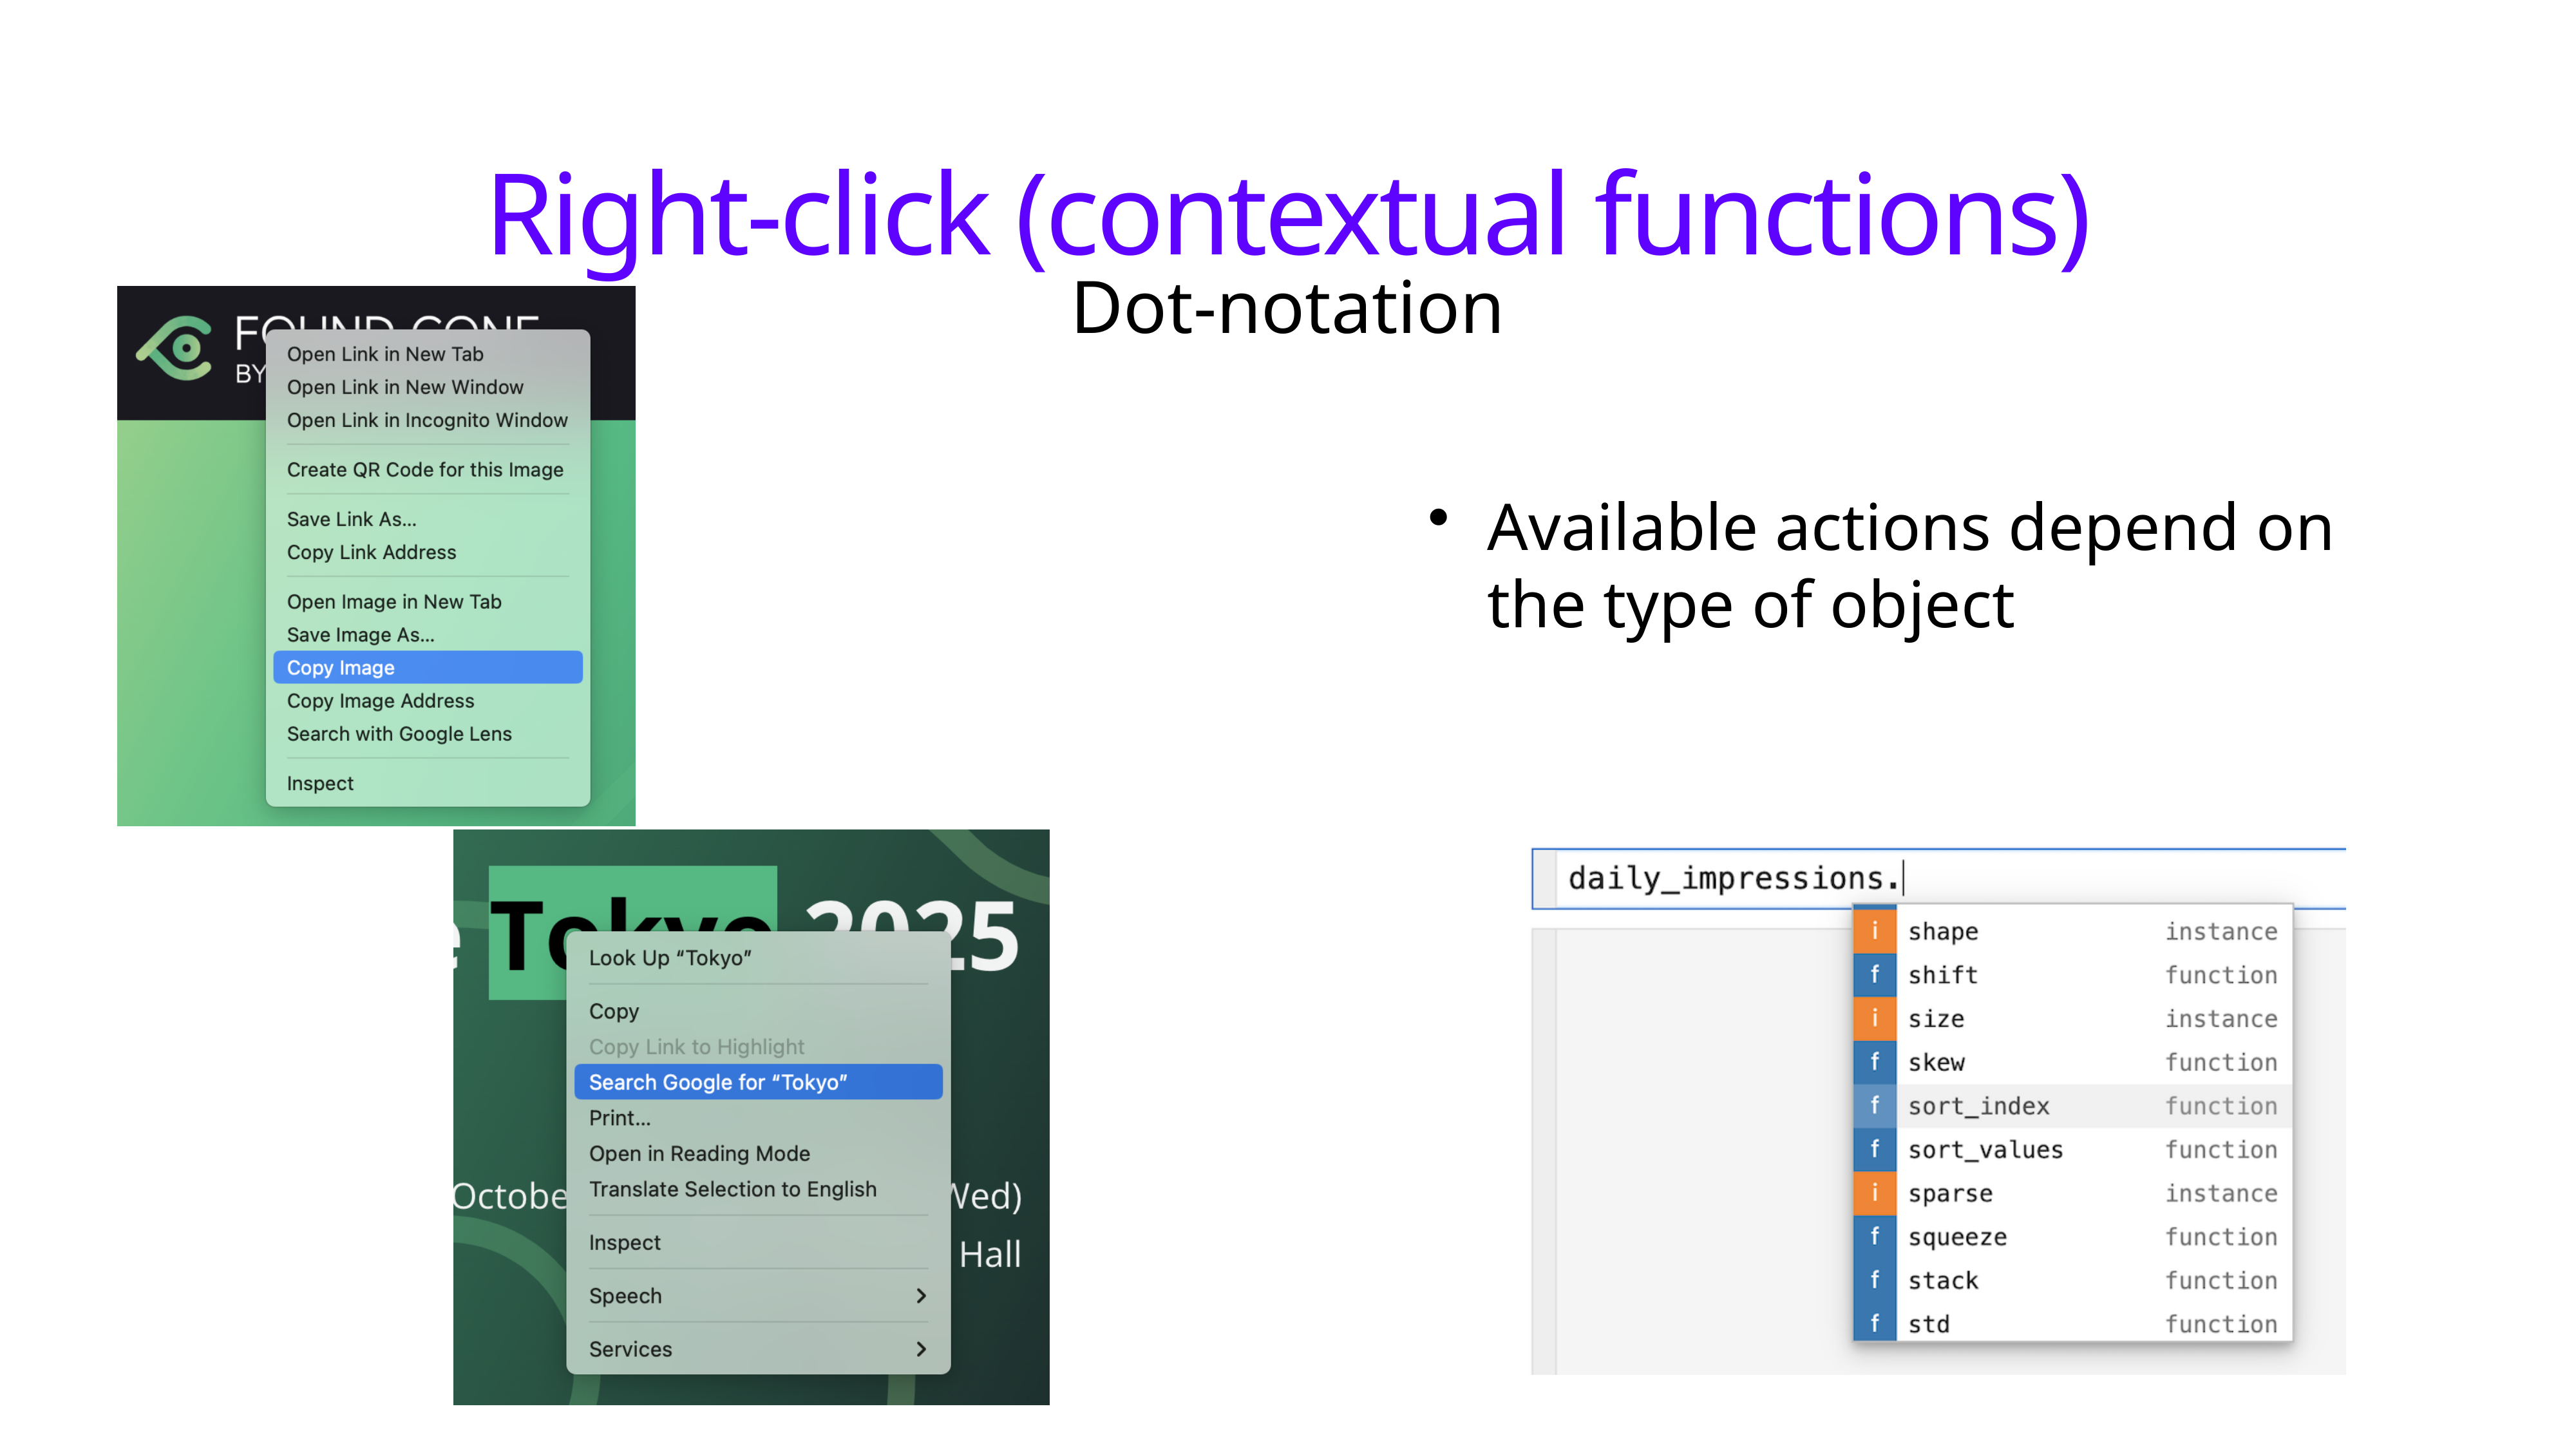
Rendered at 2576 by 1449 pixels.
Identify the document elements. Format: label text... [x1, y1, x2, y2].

list Available actions depend on the type of object [1422, 480, 2443, 728]
list Dot-notation [777, 254, 1799, 363]
picture [117, 285, 636, 826]
picture [453, 829, 1050, 1405]
picture [1519, 834, 2346, 1375]
title Right-click (contextual functions) [133, 118, 2443, 283]
